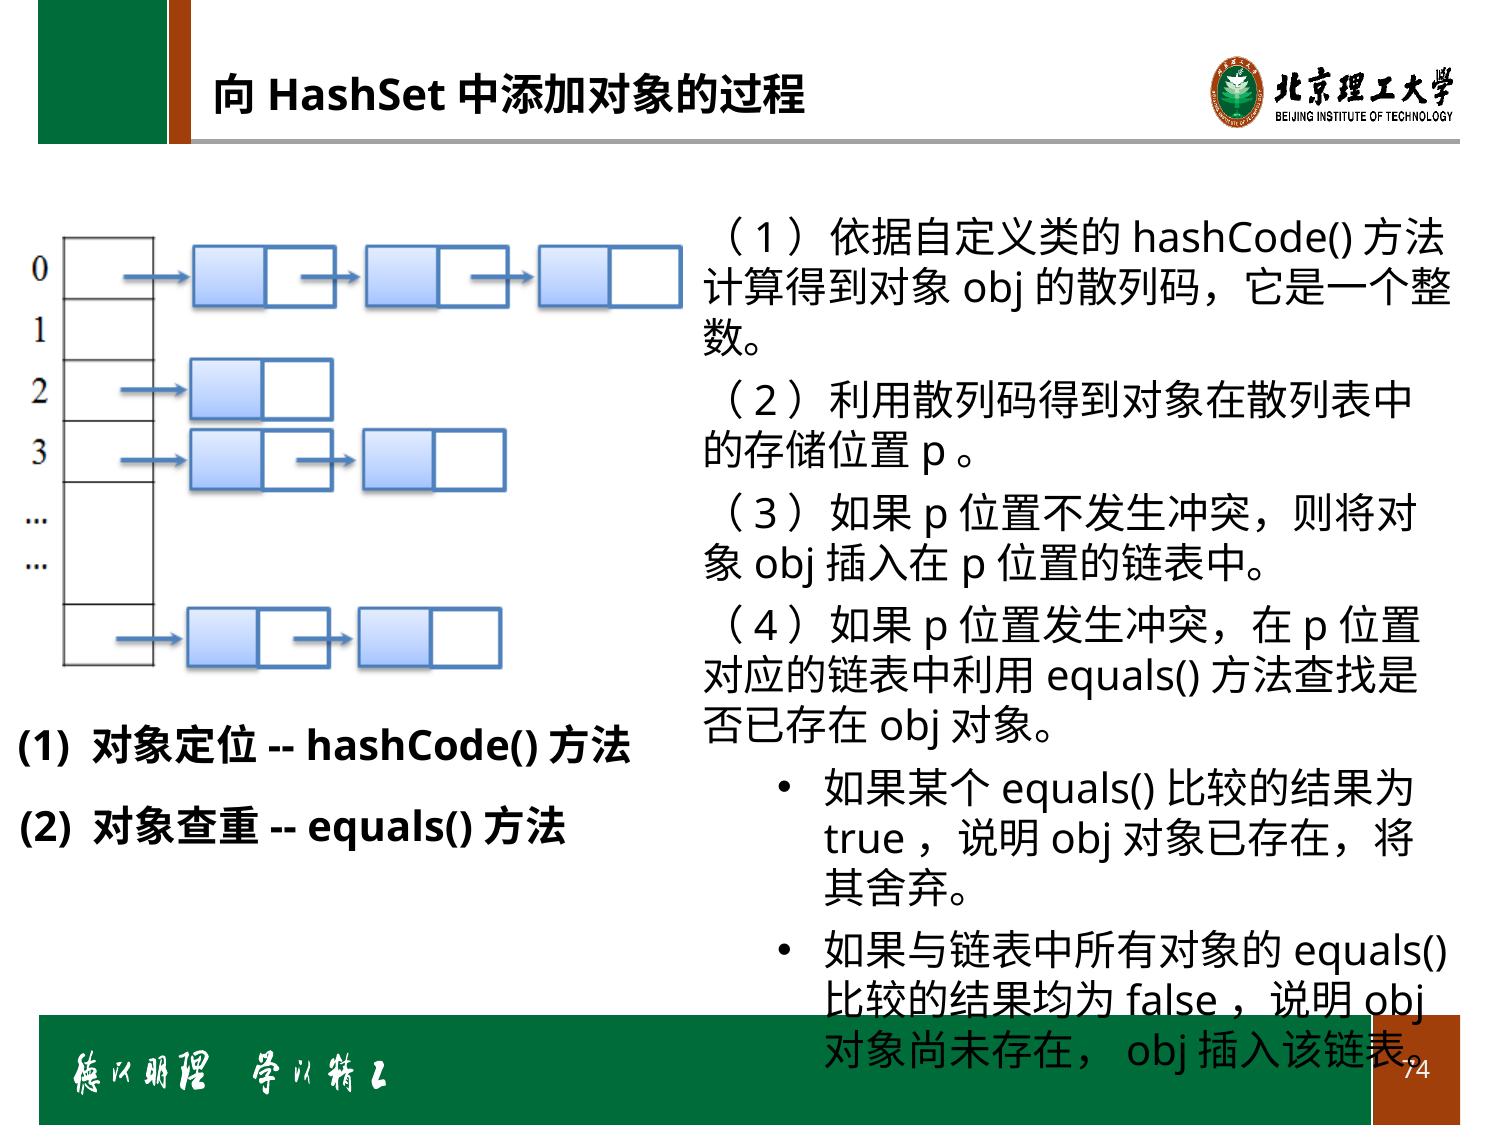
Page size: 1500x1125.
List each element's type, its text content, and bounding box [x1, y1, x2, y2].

picture [1210, 56, 1453, 128]
picture [0, 234, 683, 679]
text_box (1) 对象定位-- hashCode()方法 [3, 711, 583, 776]
text_box (2) 对象查重-- equals()方法 [4, 791, 582, 857]
title 向HashSet中添加对象的过程 [197, 64, 1262, 128]
text_box （1）依据自定义类的hashCode()方法计算得到对象obj的散列码，它是一个整数。 （2）利用散列码得到对象在散列表中的存储位置p。 （3）如果p位置不发生冲突，则将对象obj插入在p位置的链表中。 （4）如果p位置发生冲突，在p位置对应的链表中利用equals()方法查找是否已存在obj对象。 如果某个equals()比较的结果为true，说明obj对象已存在，将其舍弃。 如果与链表中所有对象的equals()比较的结果均为false，说明obj对象尚未存在，obj插入该链表。 [583, 203, 1470, 1125]
